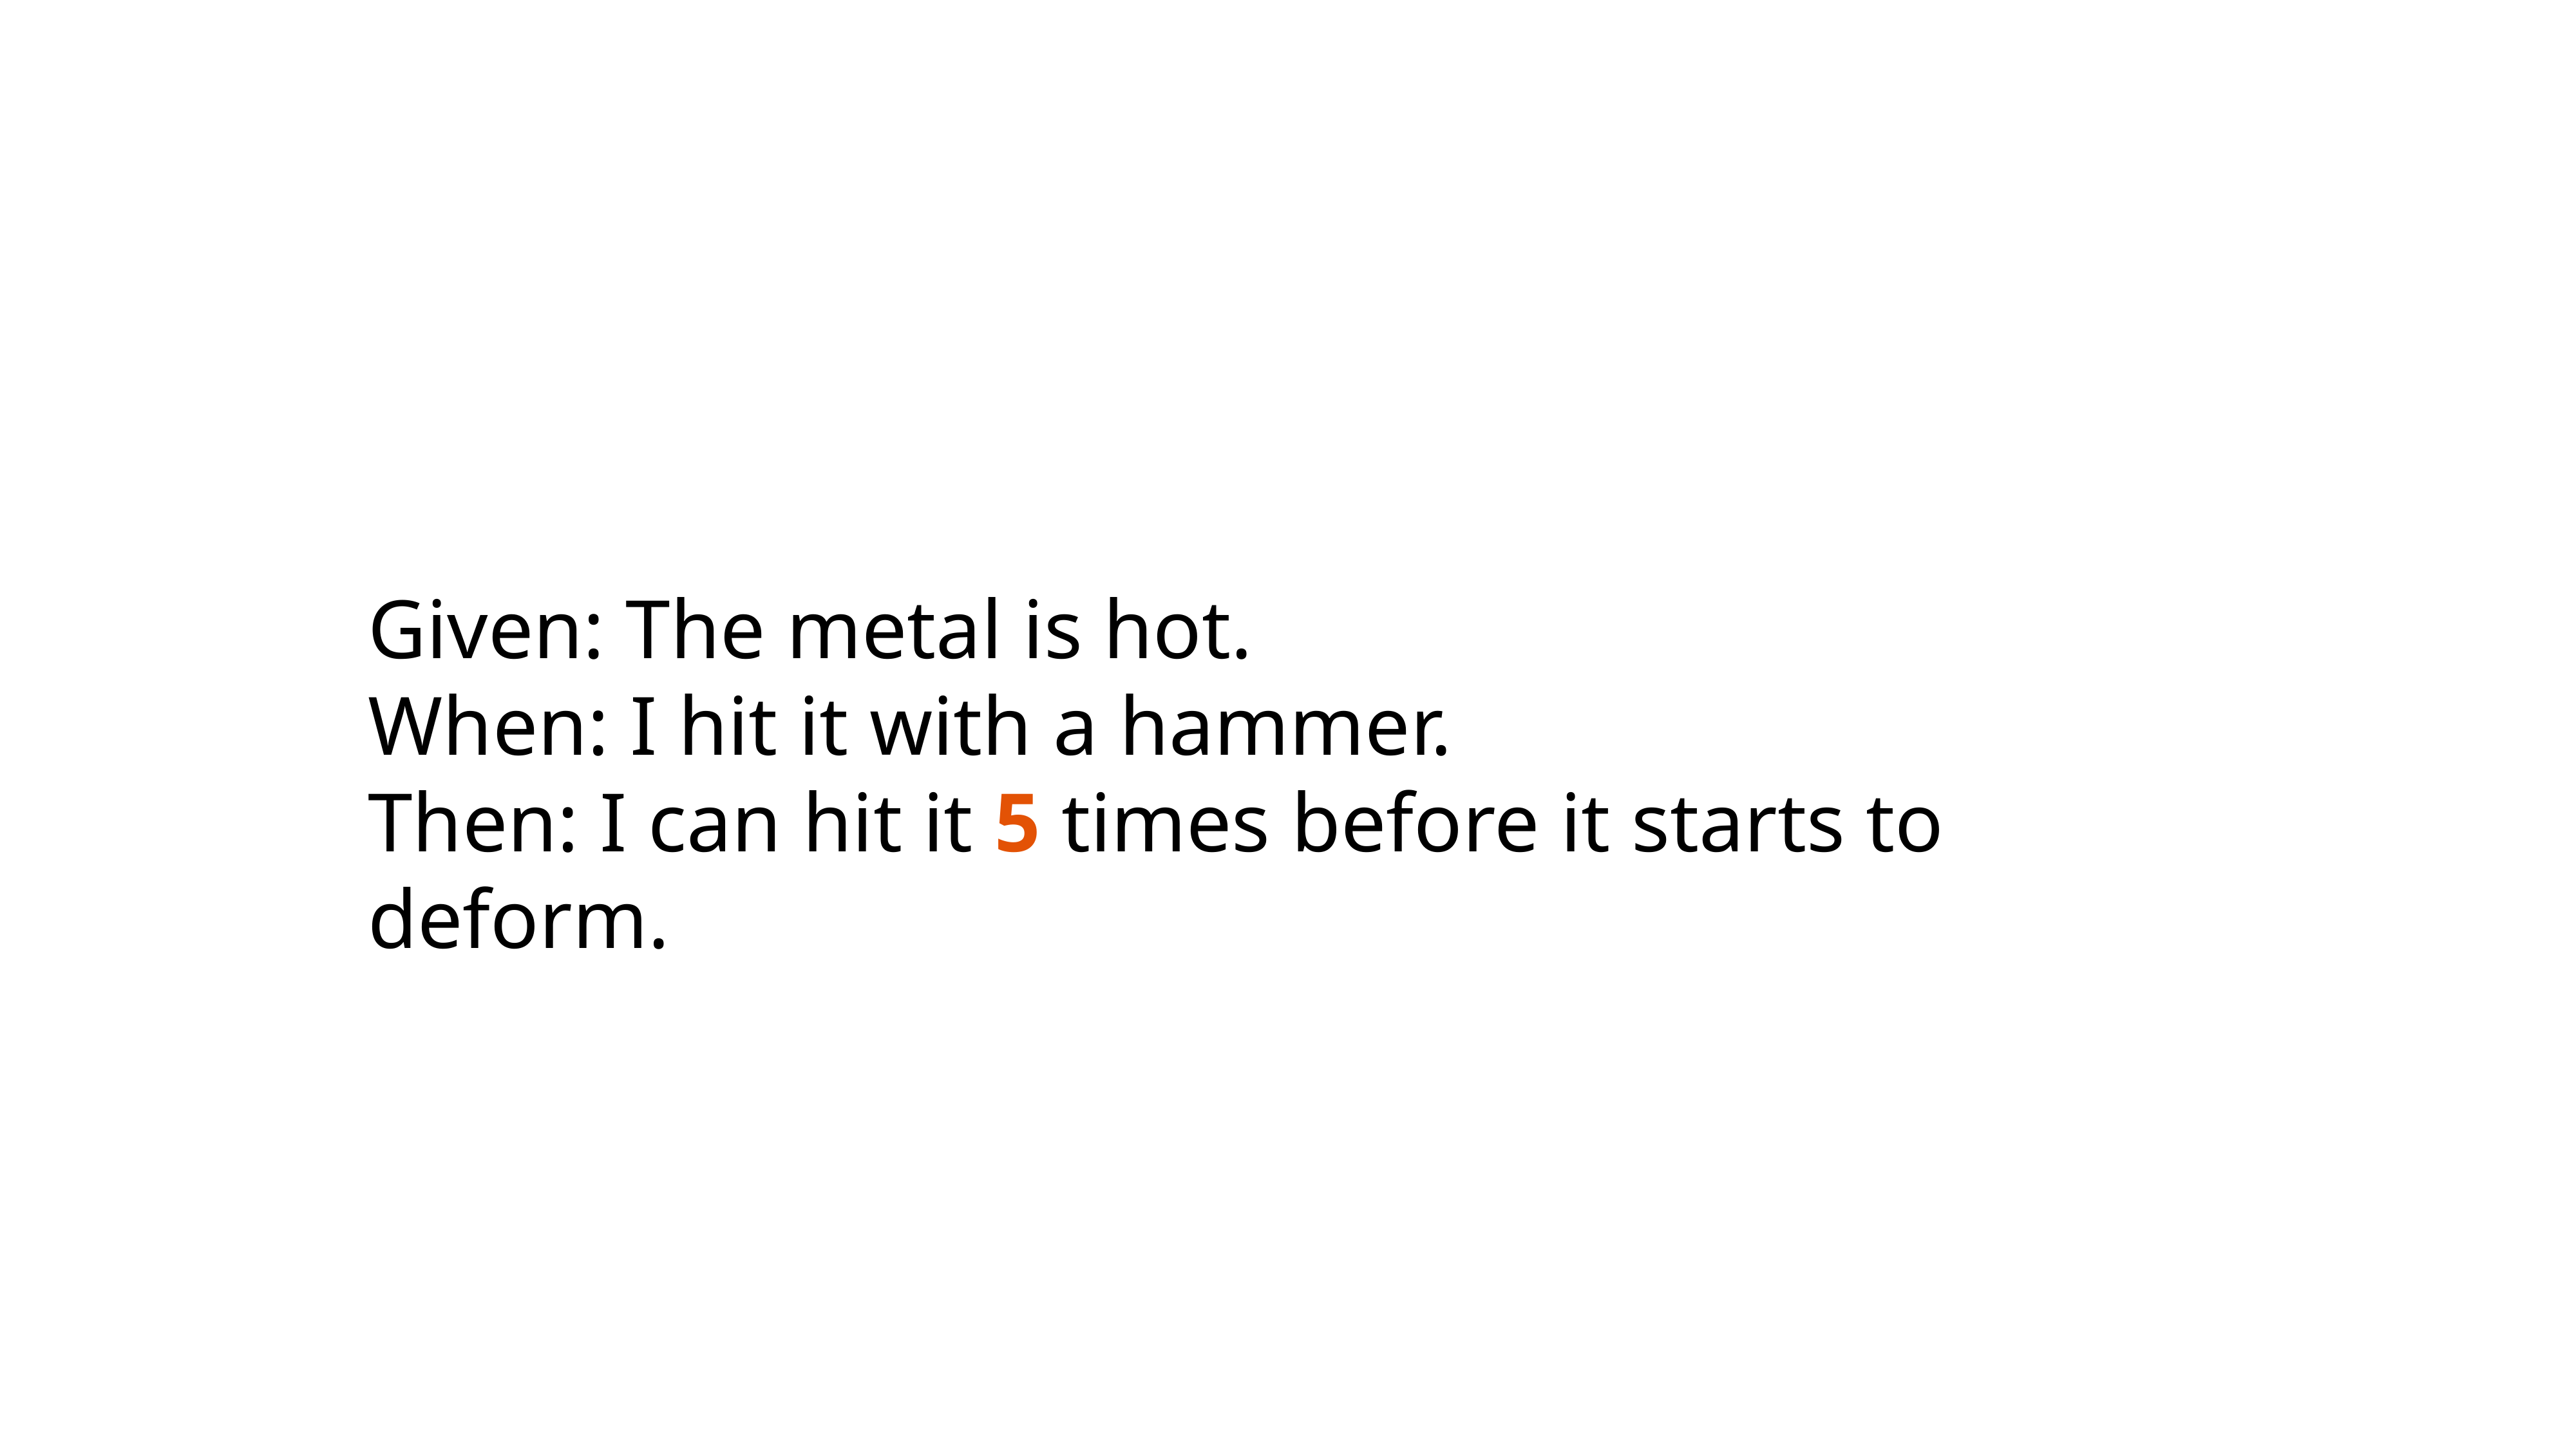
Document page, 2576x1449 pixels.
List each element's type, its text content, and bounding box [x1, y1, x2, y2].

text_box Given: The metal is hot. When: I hit it with a hammer. Then: I can hit it 5 times before it starts to deform. [358, 568, 2218, 974]
